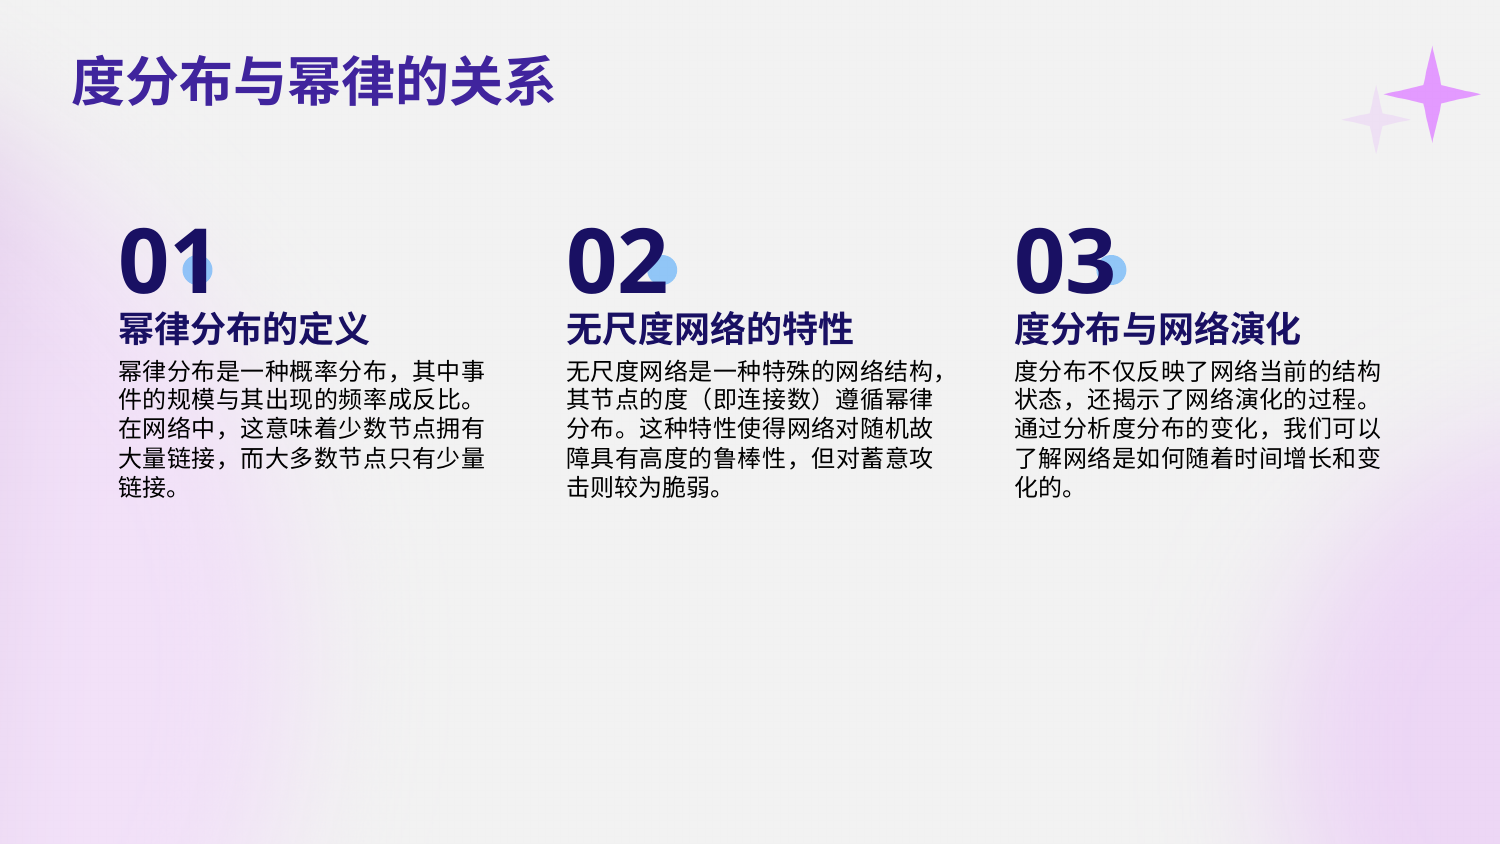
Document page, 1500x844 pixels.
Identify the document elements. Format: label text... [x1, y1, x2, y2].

text_box 度分布不仅反映了网络当前的结构状态，还揭示了网络演化的过程。通过分析度分布的变化，我们可以了解网络是如何随着时间增长和变化的。 [998, 340, 1398, 517]
text_box 01 [102, 187, 263, 290]
text_box 度分布与幂律的关系 [56, 23, 1420, 128]
text_box 02 [550, 187, 711, 290]
text_box 03 [998, 187, 1158, 290]
text_box 度分布与网络演化 [998, 290, 1398, 340]
text_box 无尺度网络是一种特殊的网络结构，其节点的度（即连接数）遵循幂律分布。这种特性使得网络对随机故障具有高度的鲁棒性，但对蓄意攻击则较为脆弱。 [550, 340, 950, 517]
text_box 幂律分布的定义 [102, 290, 502, 340]
picture [0, 0, 1500, 844]
text_box 无尺度网络的特性 [550, 290, 950, 340]
text_box 幂律分布是一种概率分布，其中事件的规模与其出现的频率成反比。在网络中，这意味着少数节点拥有大量链接，而大多数节点只有少量链接。 [102, 340, 502, 517]
